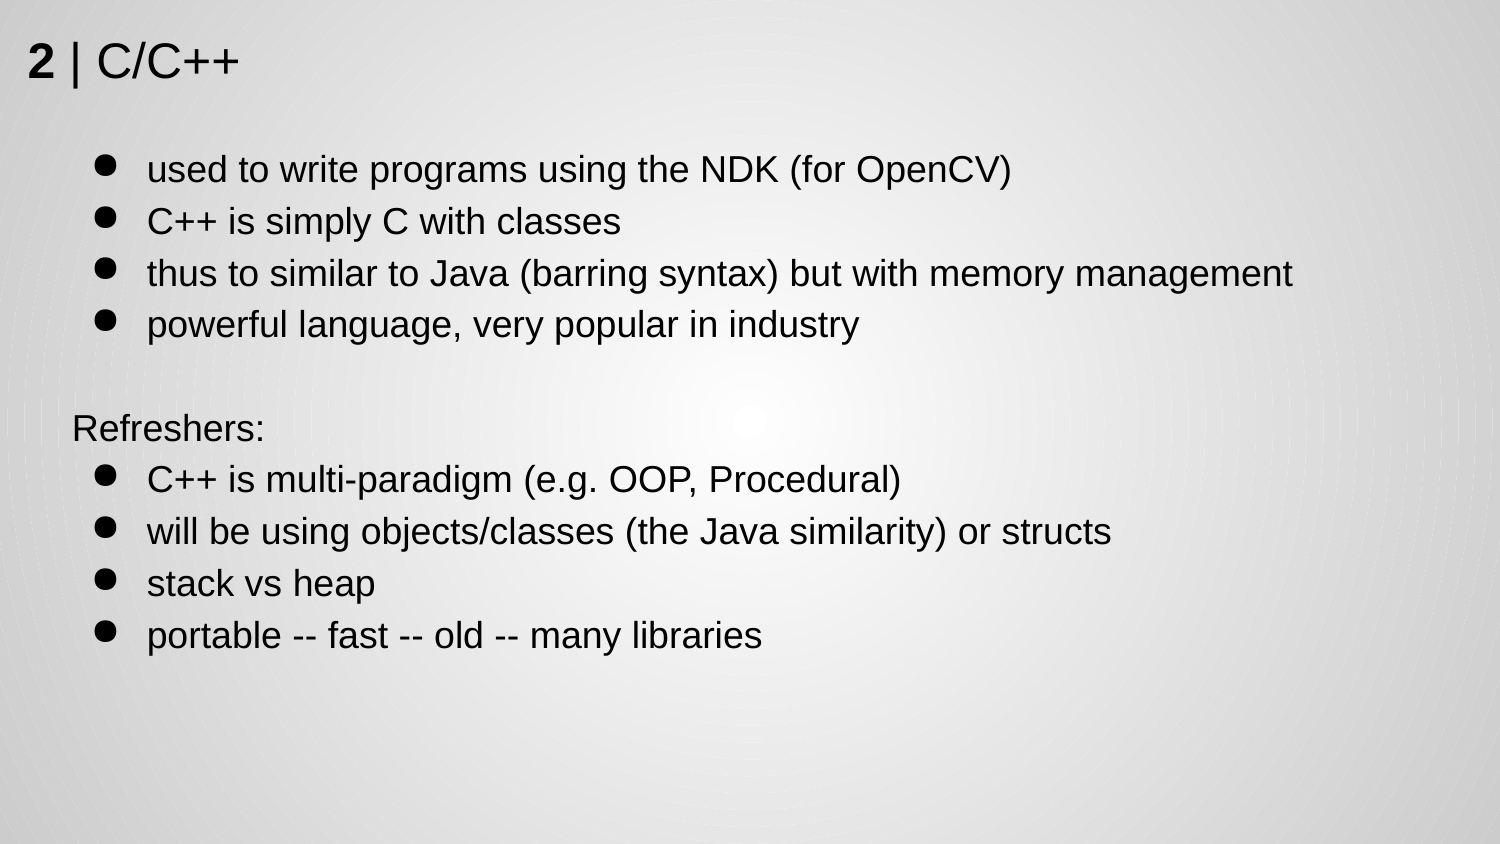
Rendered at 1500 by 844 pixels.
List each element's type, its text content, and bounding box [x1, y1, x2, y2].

subtitle used to write programs using the NDK (for OpenCV) C++ is simply C with classes thus to similar to Java (barring syntax) but with memory management powerful language, very popular in industry Refreshers: C++ is multi-paradigm (e.g. OOP, Procedural) will be using objects/classes (the Java similarity) or structs stack vs heap portable -- fast -- old -- many libraries [56, 123, 1399, 786]
text_box 2 | C/C++ [12, 14, 1296, 104]
